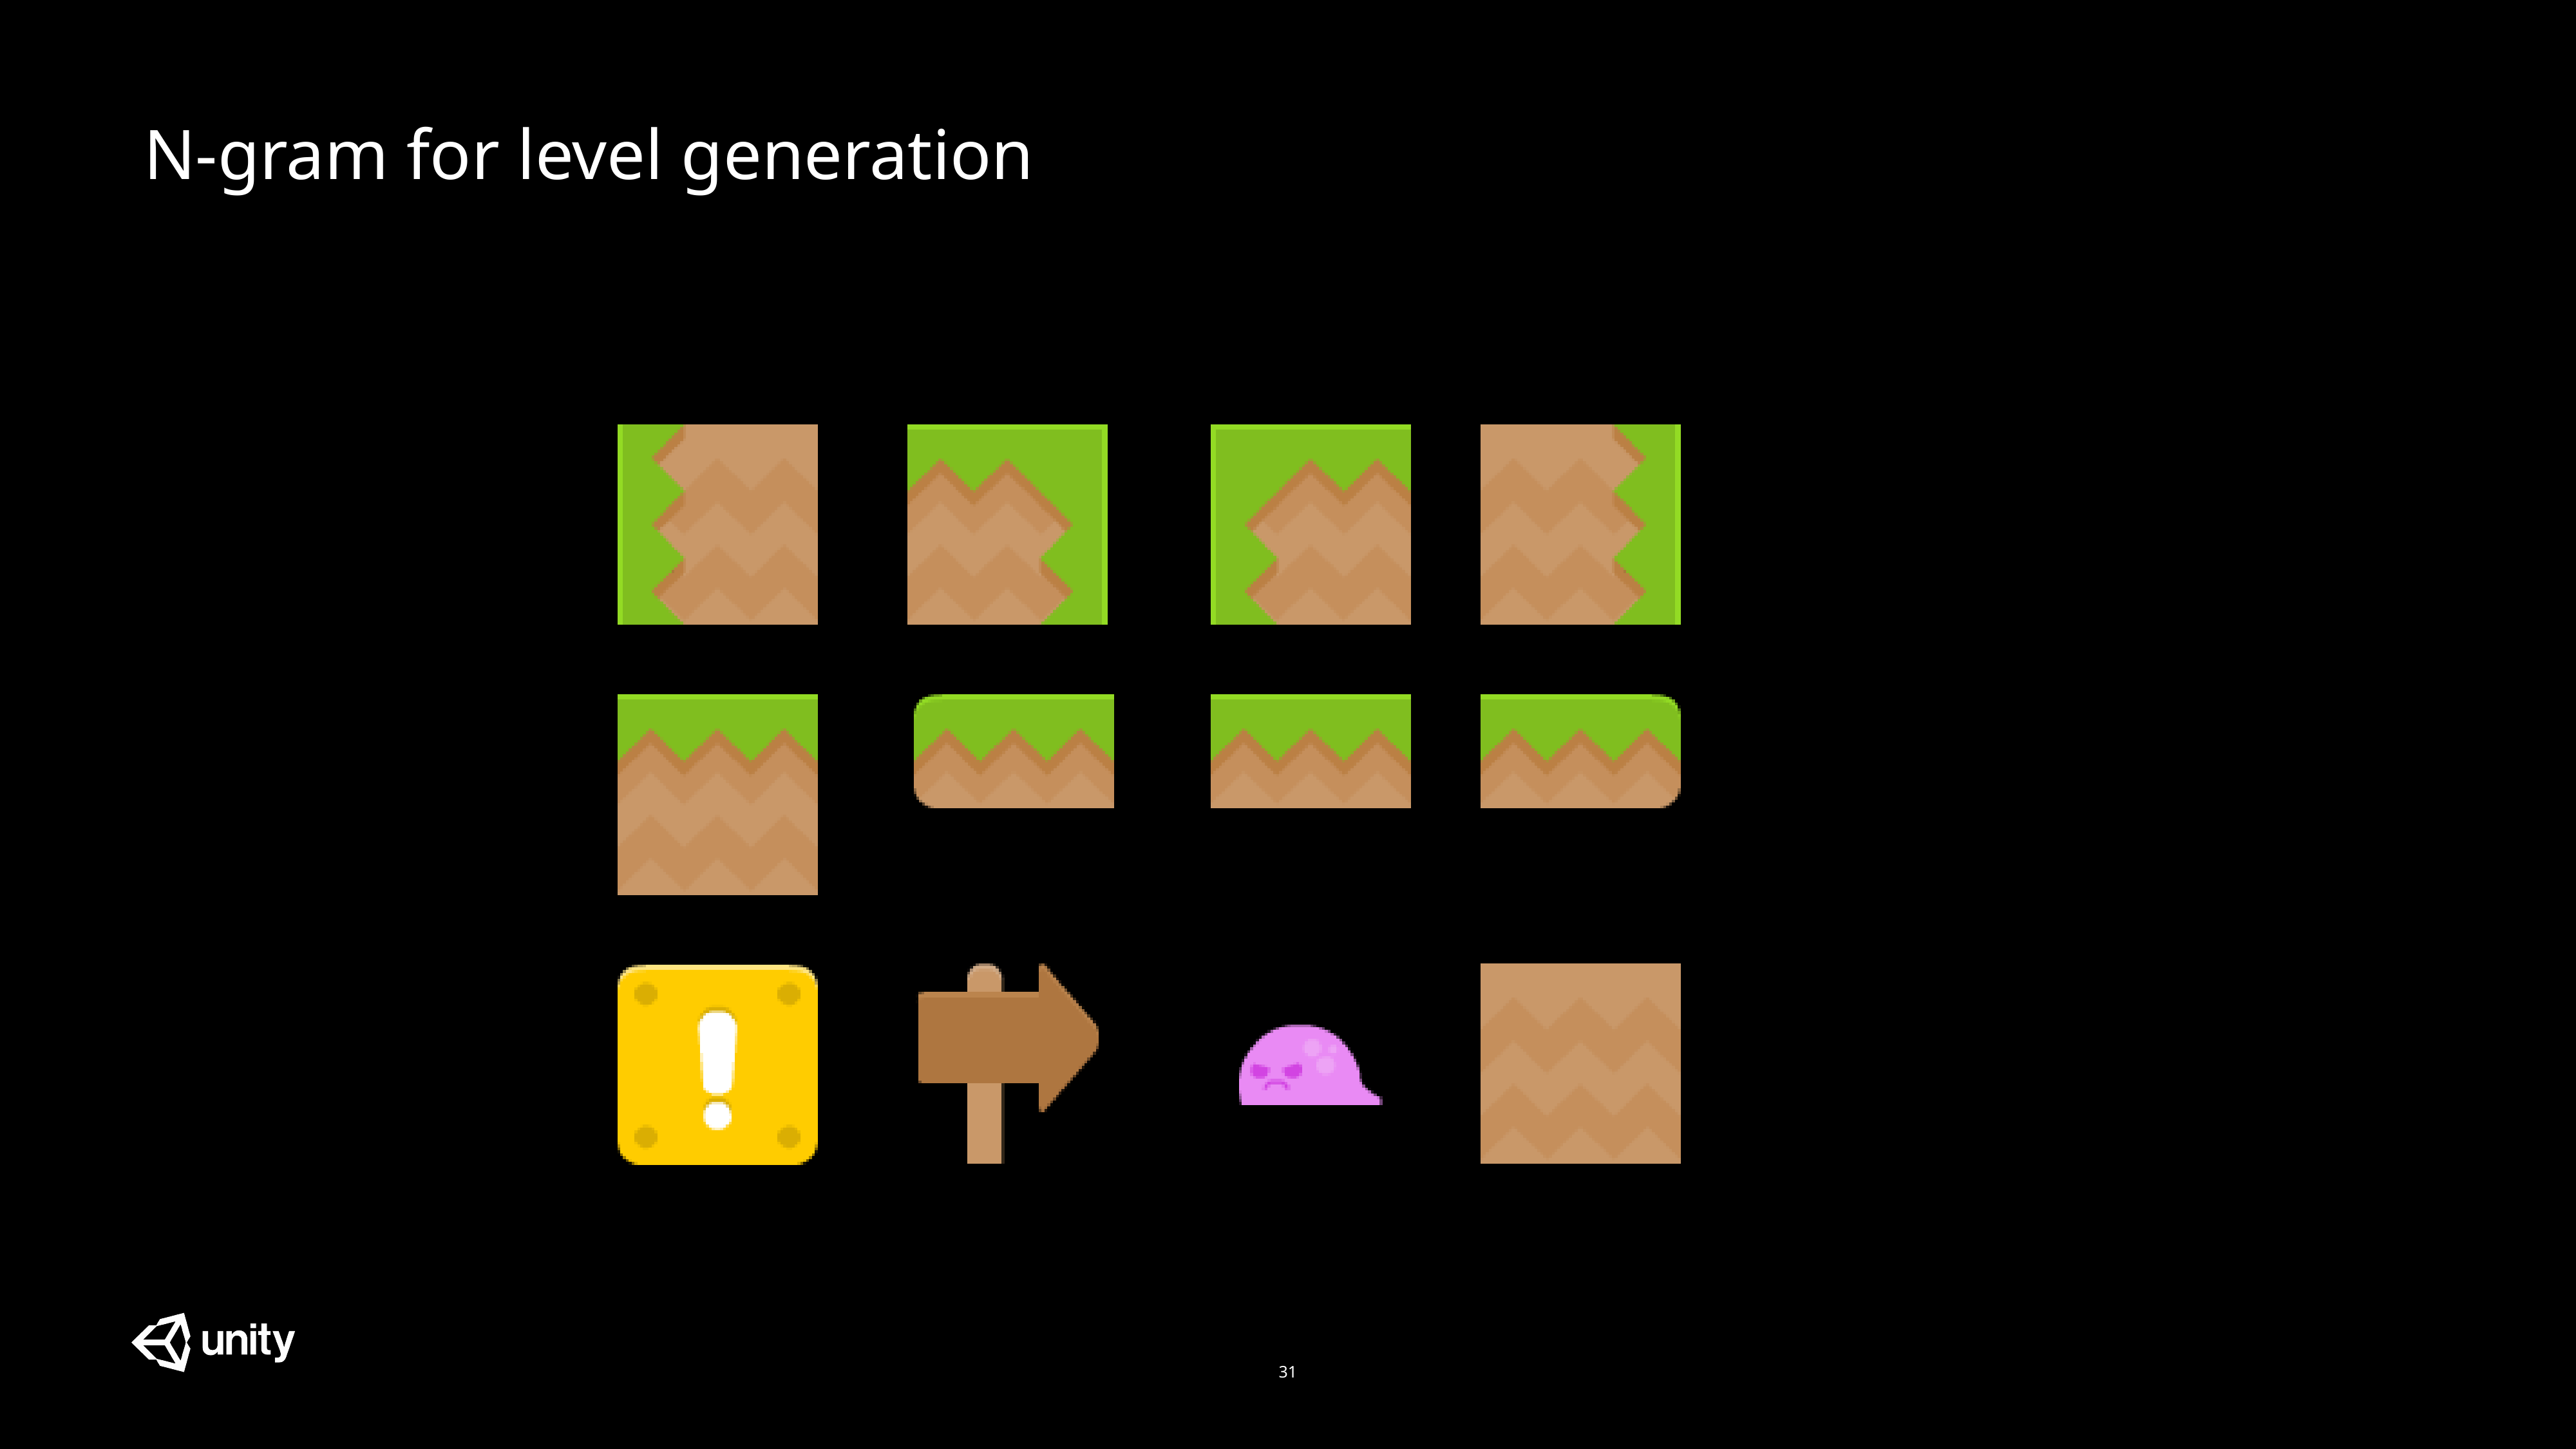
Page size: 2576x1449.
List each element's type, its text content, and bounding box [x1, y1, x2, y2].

picture [617, 694, 818, 895]
picture [1239, 1024, 1383, 1105]
picture [914, 694, 1114, 895]
picture [907, 424, 1108, 625]
picture [1481, 424, 1681, 625]
slide_number 31 [1211, 1338, 1365, 1449]
picture [1210, 424, 1411, 625]
picture [907, 963, 1108, 1164]
picture [617, 424, 818, 625]
picture [1481, 694, 1681, 895]
picture [617, 964, 818, 1165]
picture [101, 1283, 325, 1402]
text_box N-gram for level generation [134, 110, 1288, 202]
picture [1210, 694, 1411, 895]
picture [1481, 963, 1681, 1164]
